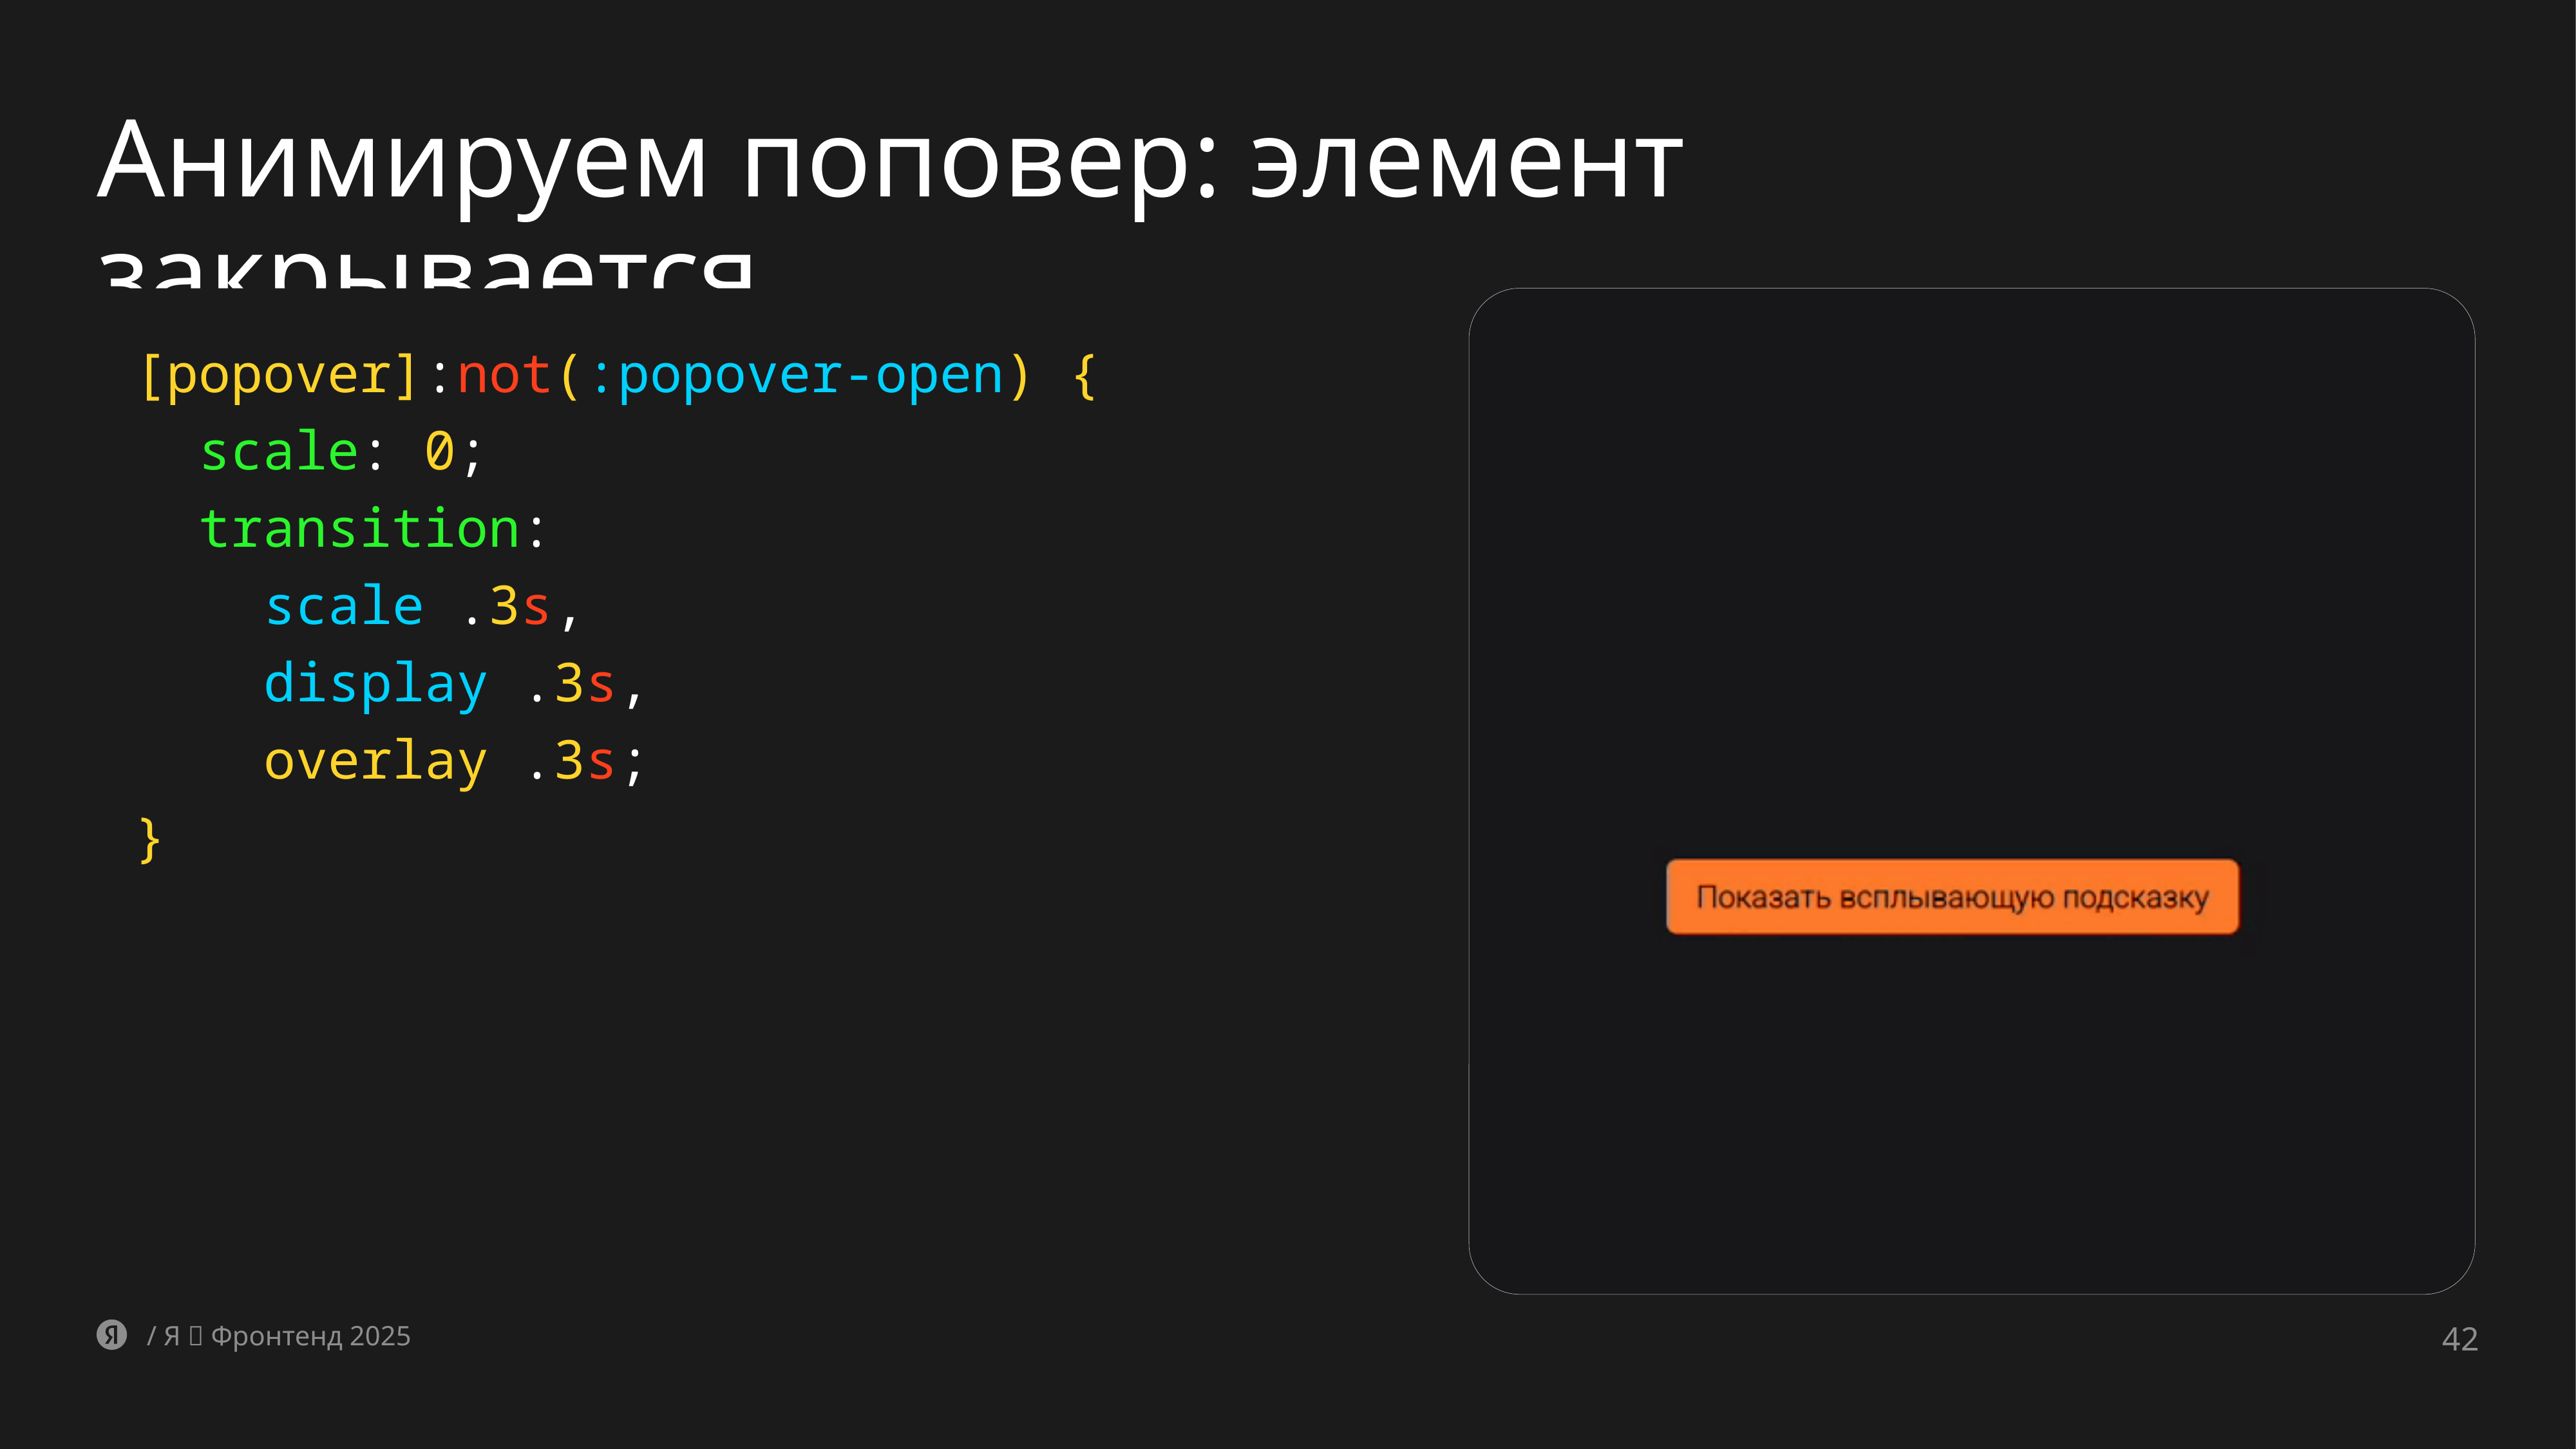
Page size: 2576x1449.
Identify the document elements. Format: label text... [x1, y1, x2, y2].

list [popover]:not(:popover-open) { scale: 0; transition: scale .3s, display .3s, overlay .3s; } [97, 288, 1375, 1294]
slide_number 42 [2325, 1318, 2479, 1358]
title Анимируем поповер: элемент закрывается [97, 97, 2325, 240]
picture [1468, 288, 2476, 1295]
footer / Я 💛 Фронтенд 2025 [146, 1318, 1718, 1351]
